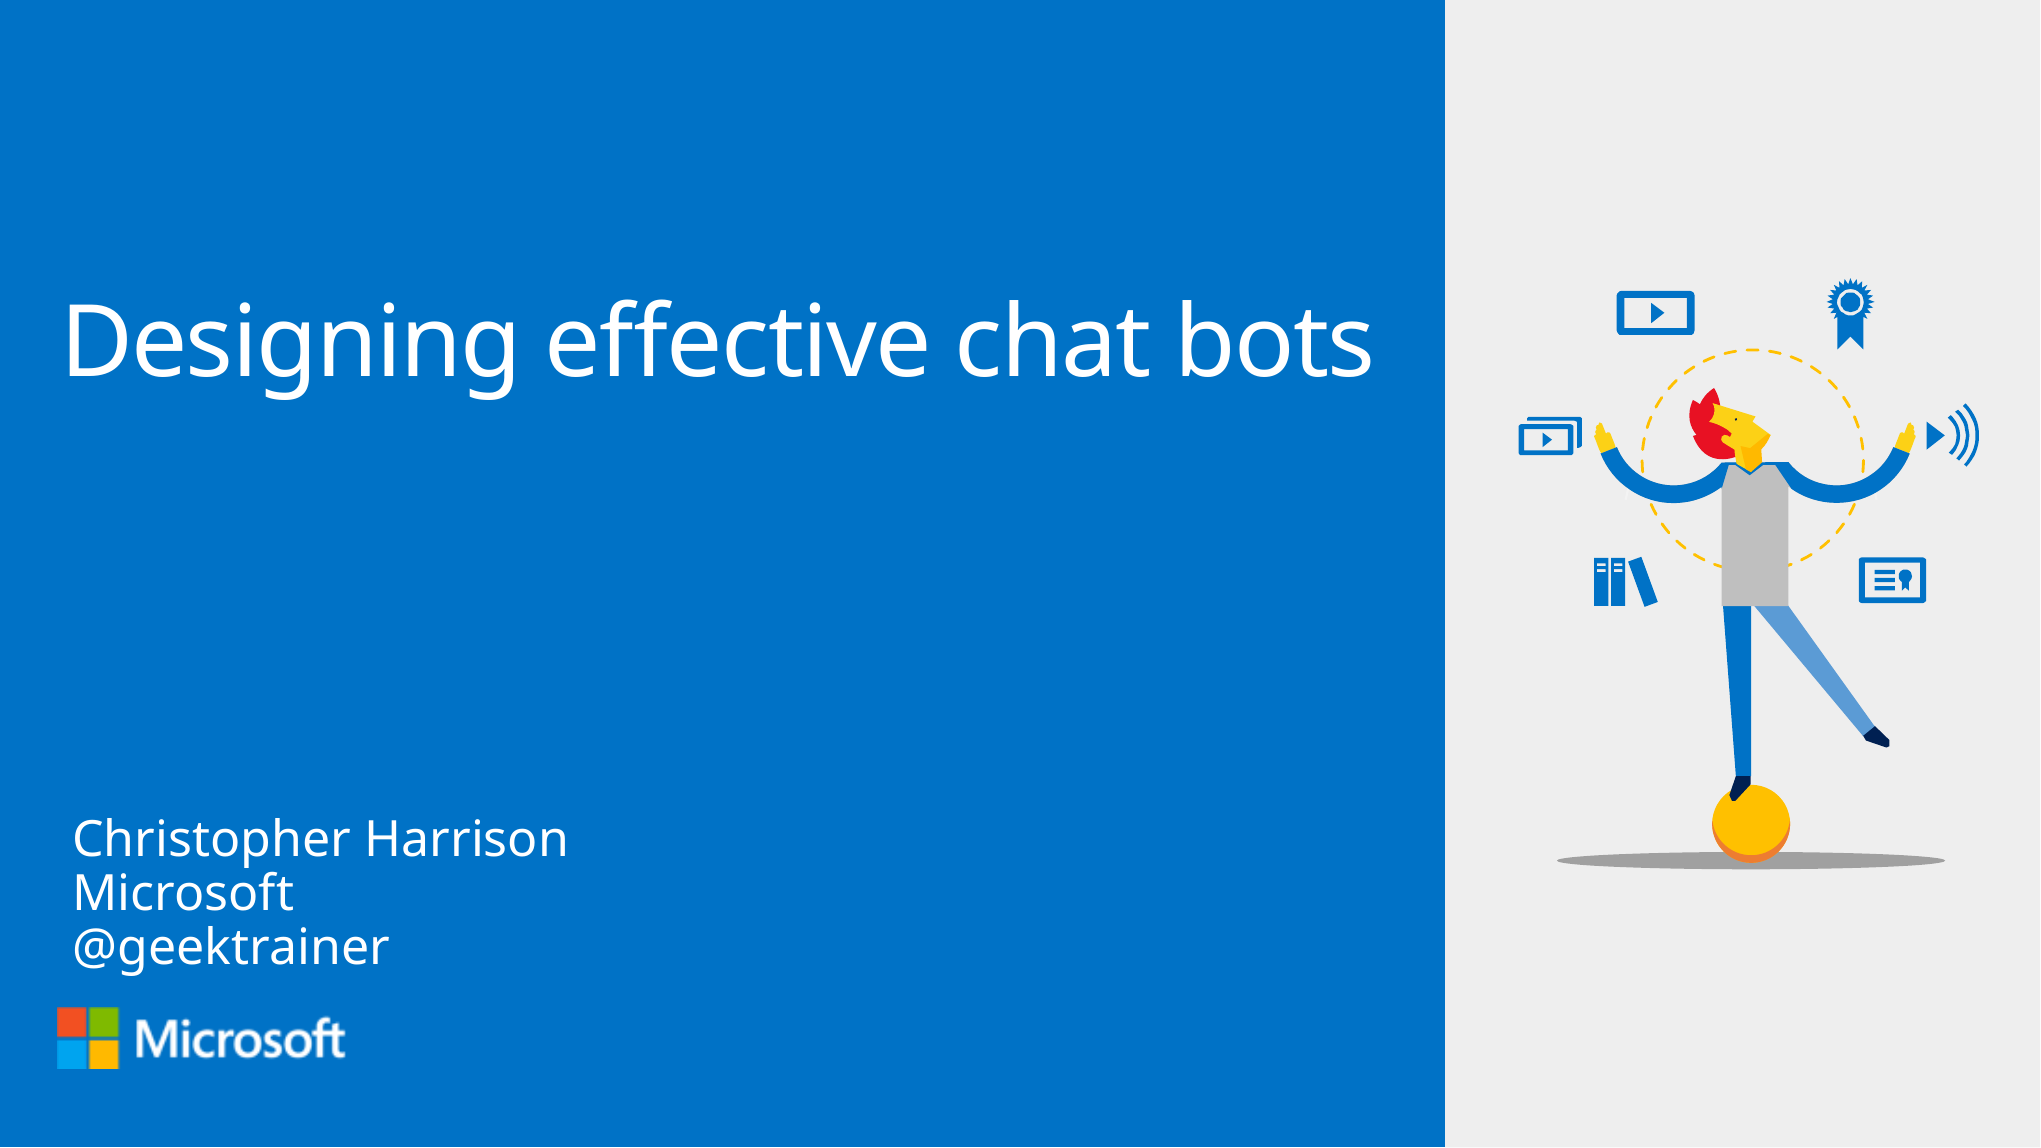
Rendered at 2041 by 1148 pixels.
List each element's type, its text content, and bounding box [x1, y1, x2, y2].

title Designing effective chat bots [45, 275, 1396, 456]
picture [57, 1007, 433, 1069]
list Christopher Harrison Microsoft @geektrainer [57, 798, 1408, 949]
